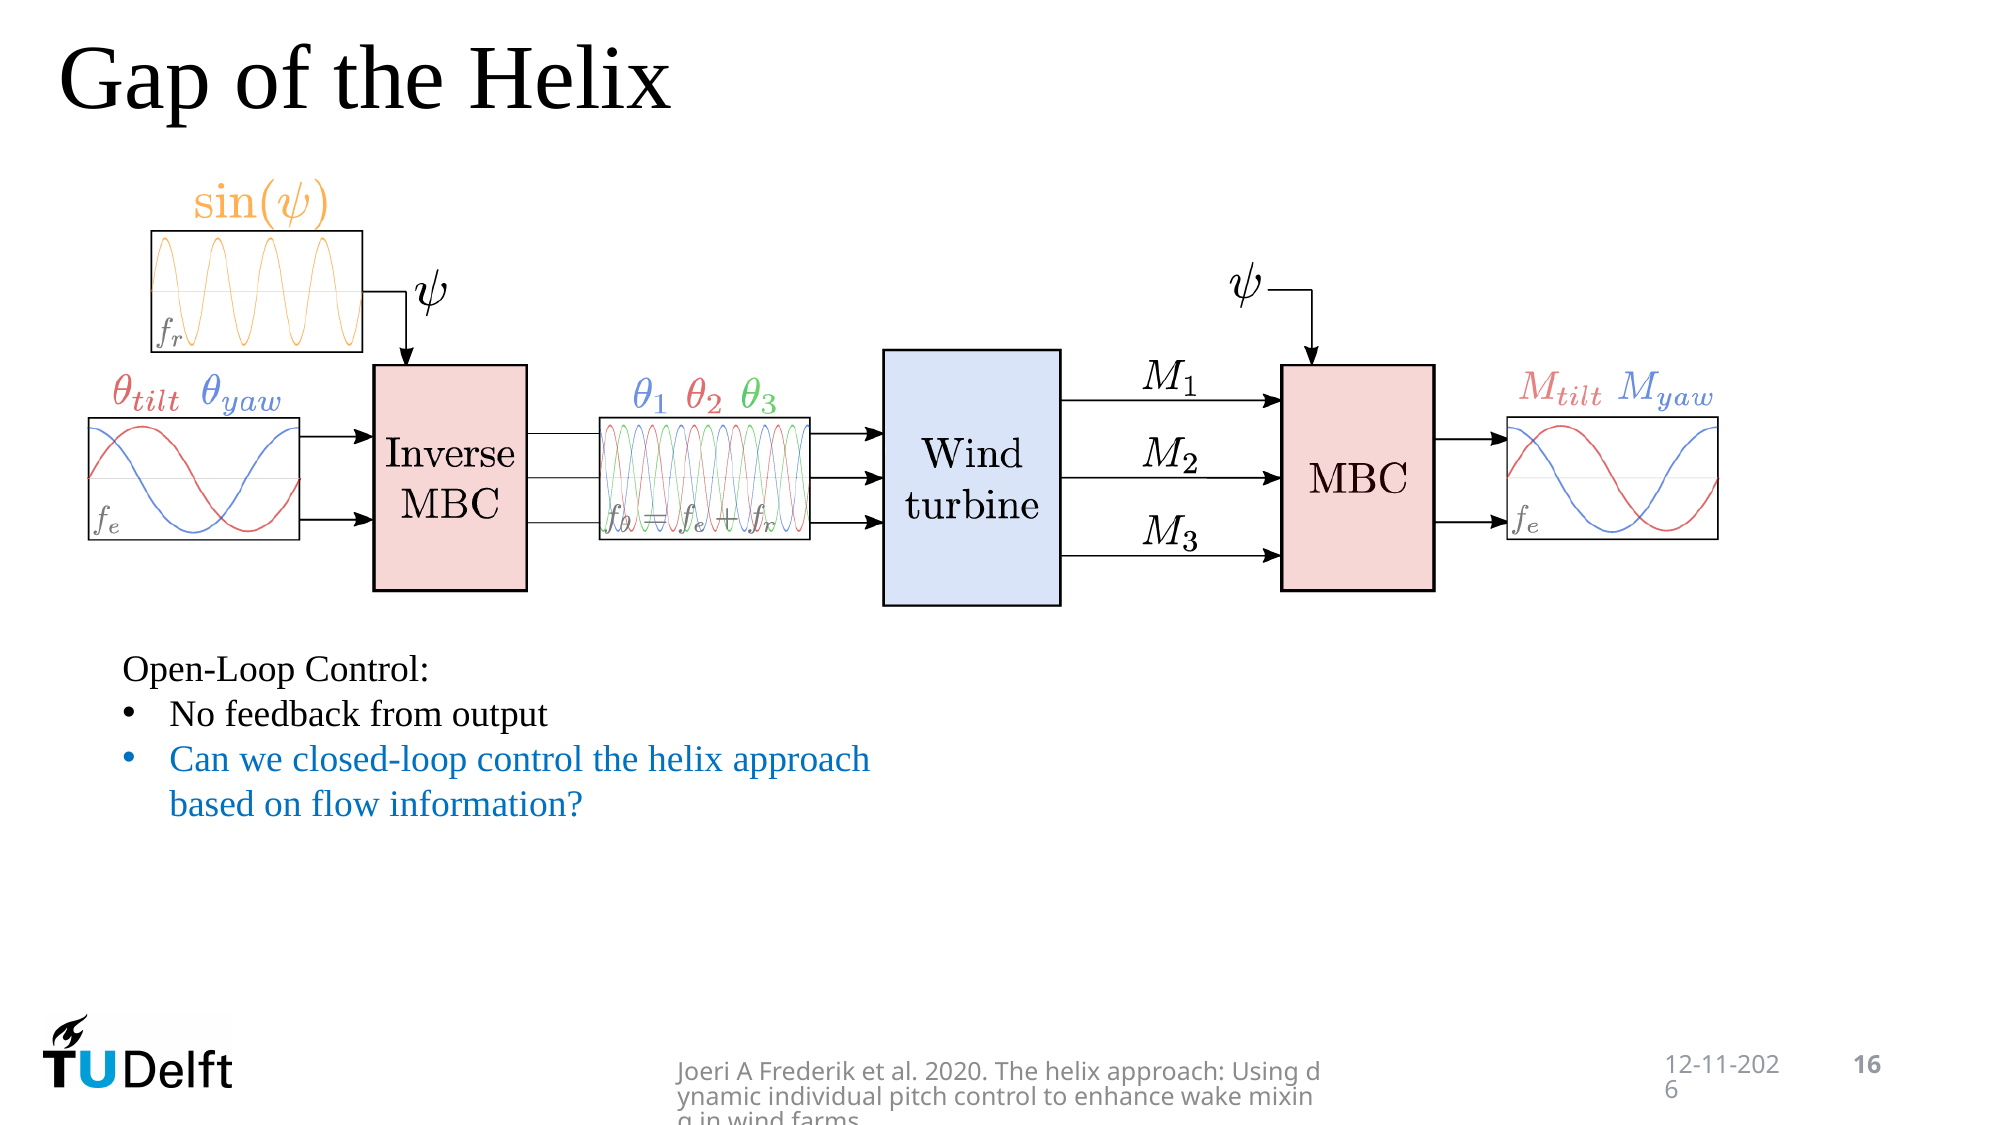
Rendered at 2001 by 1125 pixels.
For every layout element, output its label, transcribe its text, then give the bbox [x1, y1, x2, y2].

title Gap of the Helix [43, 18, 1769, 141]
picture [43, 1014, 232, 1088]
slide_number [1664, 739, 1791, 1125]
picture [68, 140, 1744, 637]
text_box Open-Loop Control: No feedback from output Can we closed-loop control the helix approach based on flow information? [107, 637, 967, 832]
footer Joeri A Frederik et al. 2020. The helix approach: Using dynamic individual pitch control to enhance wake mixing in wind farms. [662, 1042, 1338, 1103]
slide_number 16 [1833, 739, 1882, 1125]
